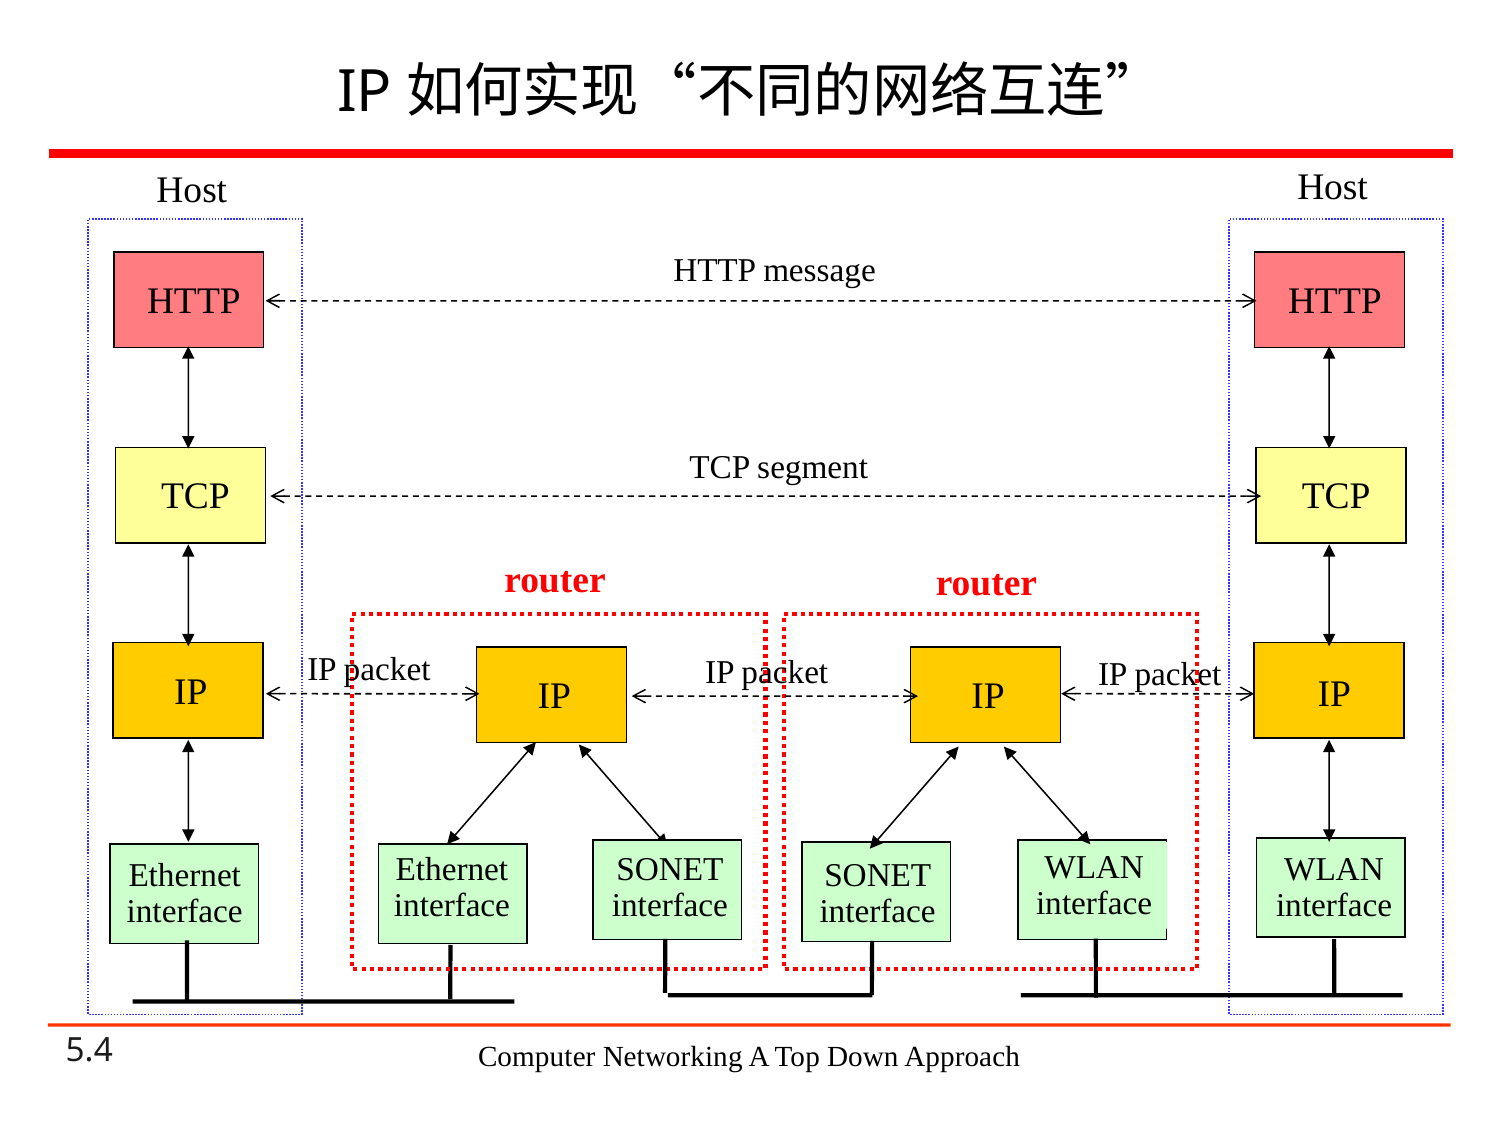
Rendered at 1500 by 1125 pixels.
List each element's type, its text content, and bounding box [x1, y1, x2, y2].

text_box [476, 646, 627, 743]
text_box [88, 219, 302, 1015]
title IP如何实现“不同的网络互连” [49, 35, 1451, 141]
text_box HTTP message [658, 240, 892, 295]
text_box router [921, 550, 1053, 611]
text_box Host [141, 157, 243, 217]
text_box IP packet [292, 640, 446, 695]
text_box Host [1282, 154, 1384, 215]
text_box IP packet [1083, 644, 1237, 700]
text_box [783, 614, 1198, 969]
text_box [631, 688, 652, 704]
text_box [351, 614, 766, 969]
text_box [1229, 219, 1443, 1015]
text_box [112, 642, 264, 739]
text_box router [489, 548, 621, 608]
text_box [1241, 488, 1262, 504]
text_box IP packet [690, 642, 844, 698]
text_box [1017, 839, 1169, 940]
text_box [910, 646, 1061, 743]
text_box TCP segment [674, 437, 884, 493]
text_box [270, 488, 290, 504]
